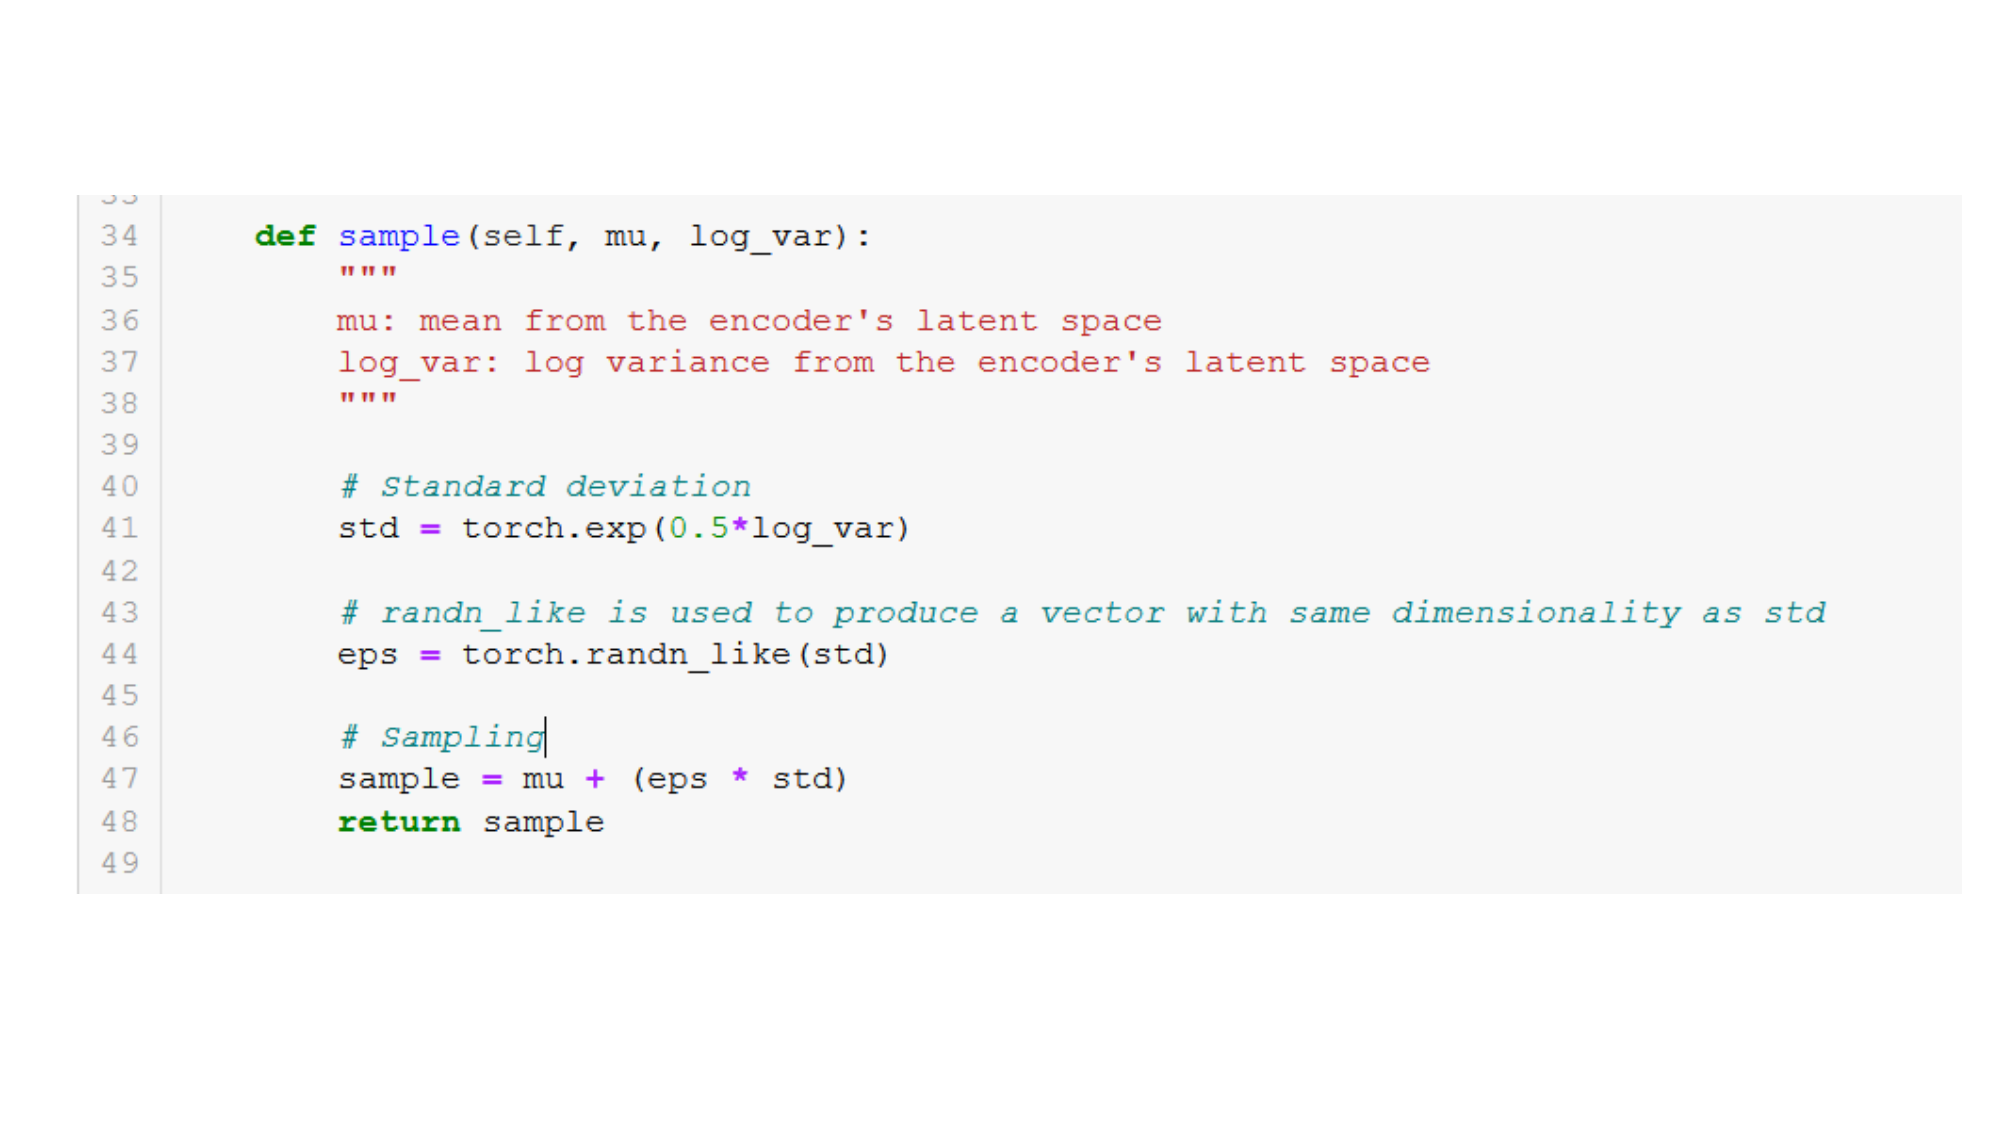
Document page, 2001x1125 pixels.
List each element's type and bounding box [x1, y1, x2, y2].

picture [38, 195, 1962, 894]
